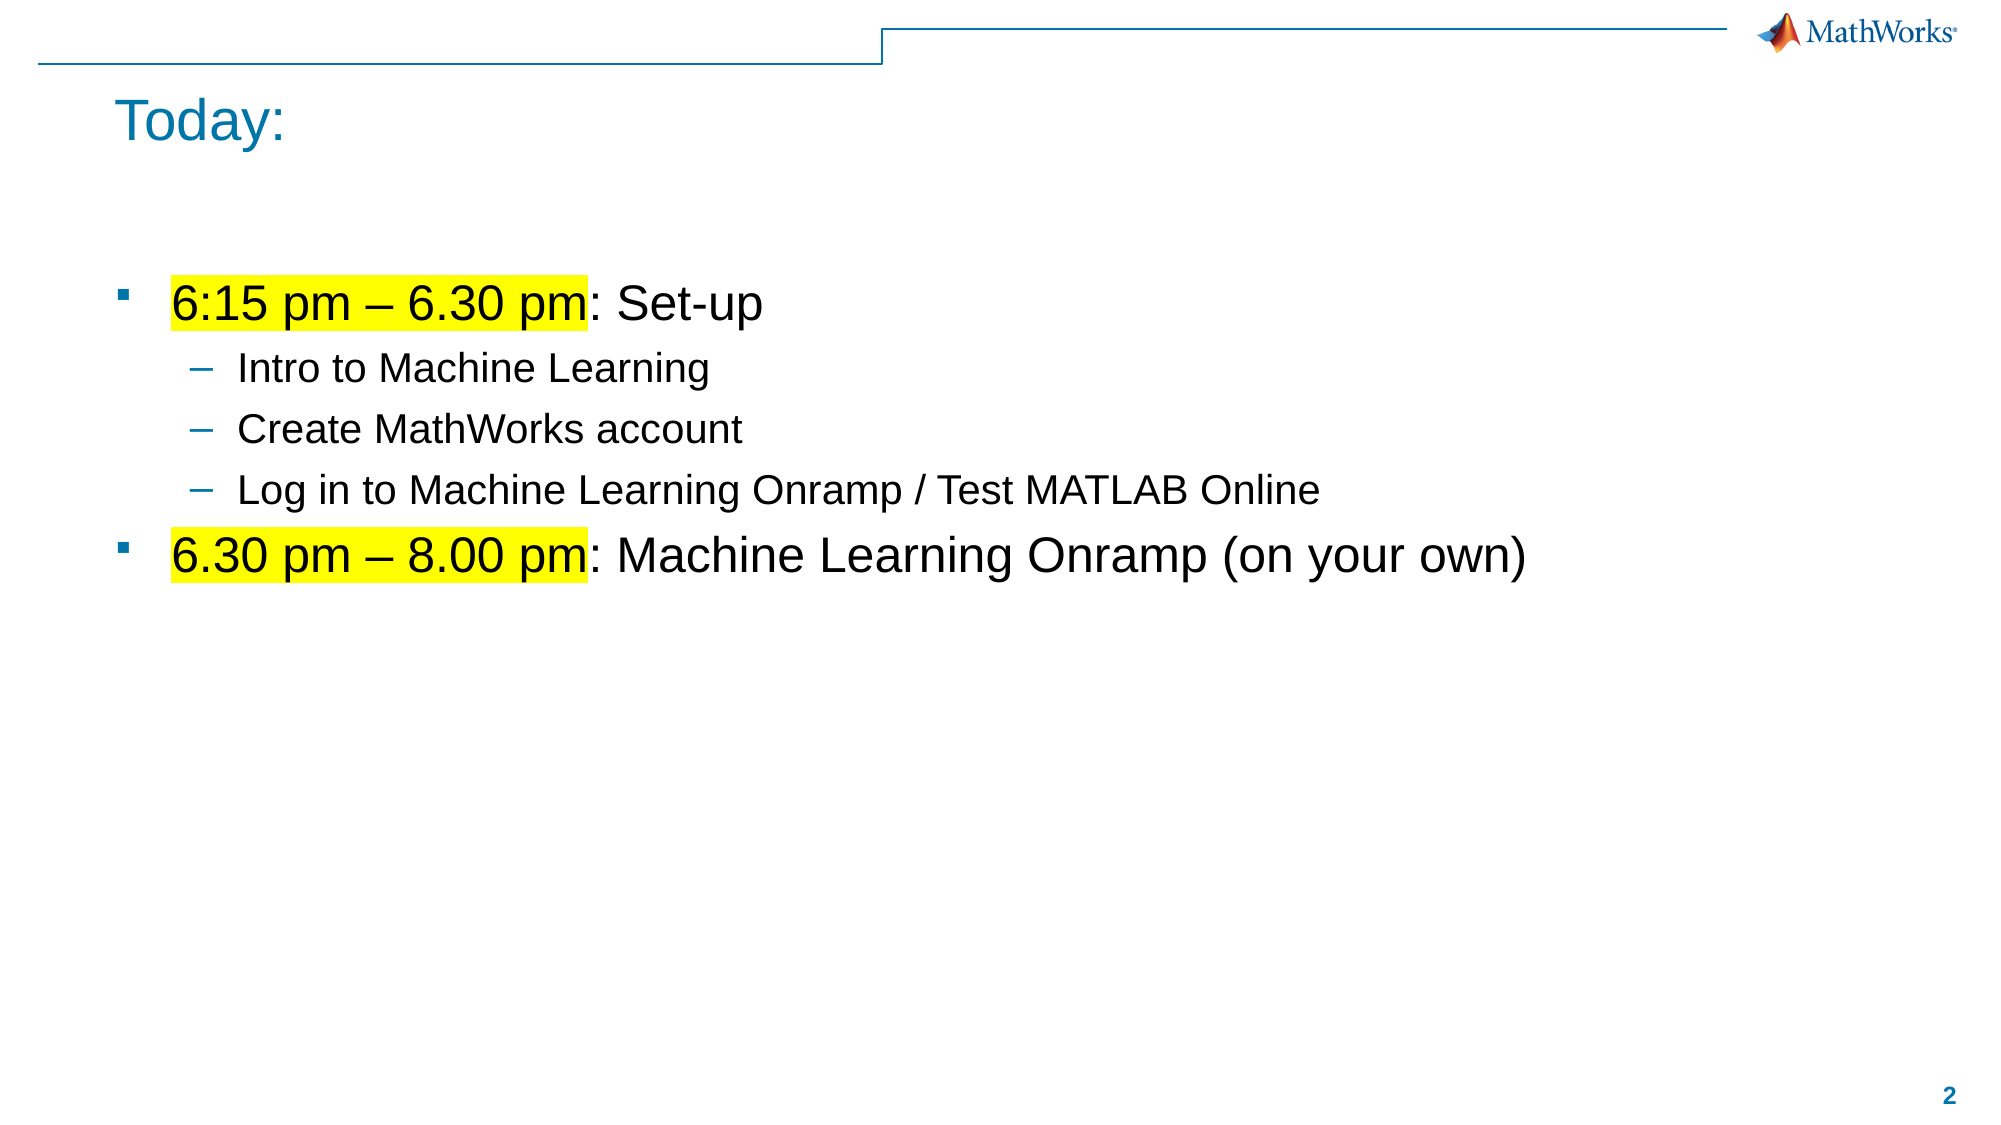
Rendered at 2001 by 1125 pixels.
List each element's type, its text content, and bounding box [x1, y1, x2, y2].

picture [1751, 3, 1970, 63]
list 6:15 pm – 6.30 pm: Set-up Intro to Machine Learning Create MathWorks account Log in to Machine Learning Onramp / Test MATLAB Online 6.30 pm – 8.00 pm: Machine Learning Onramp (on your own) [99, 262, 1867, 1025]
title Today: [99, 75, 1867, 238]
